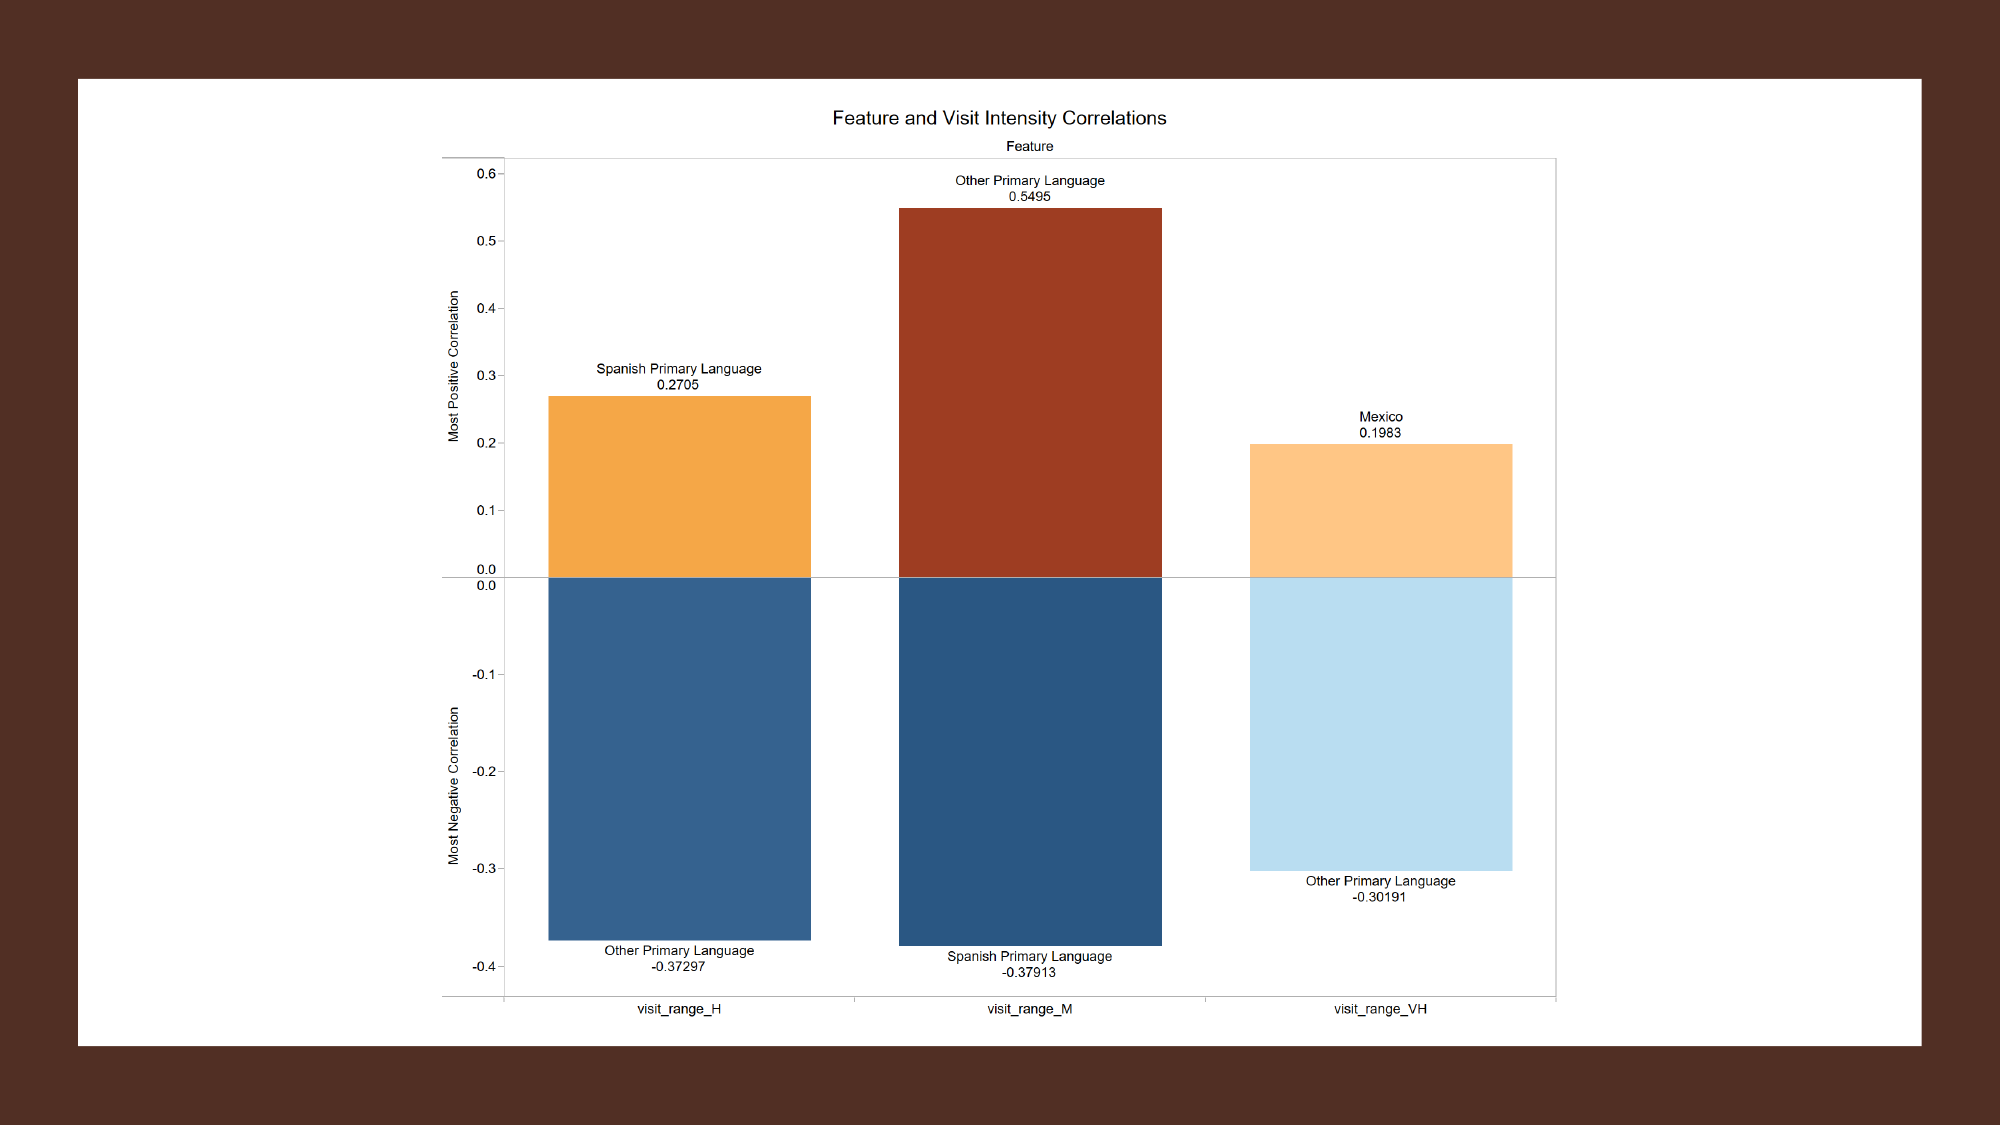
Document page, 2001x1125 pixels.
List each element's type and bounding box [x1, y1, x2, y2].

text_box [77, 78, 1923, 1047]
text_box [0, 0, 2000, 1125]
picture [442, 105, 1558, 1020]
